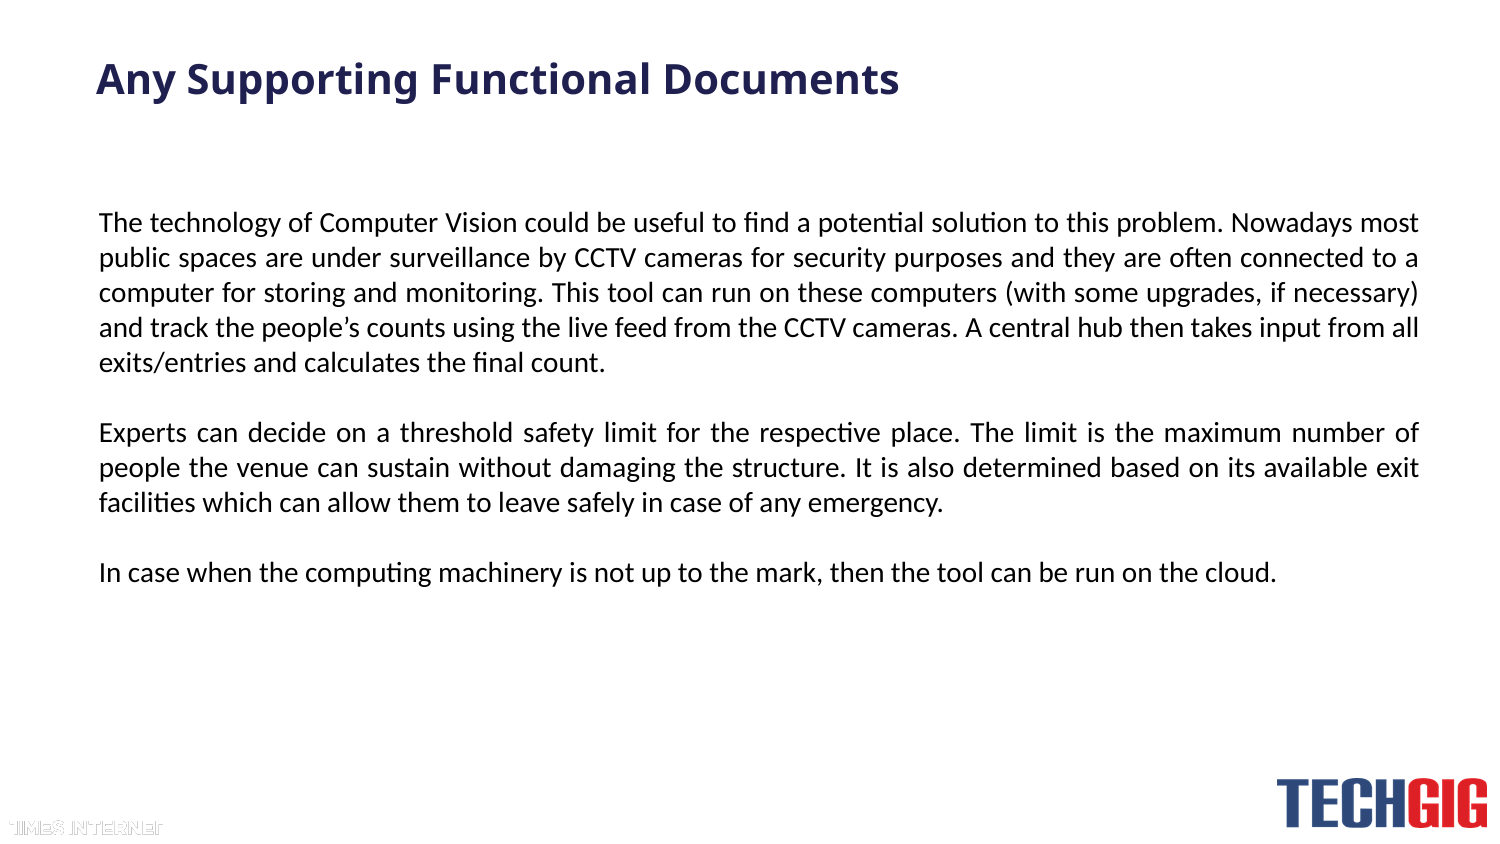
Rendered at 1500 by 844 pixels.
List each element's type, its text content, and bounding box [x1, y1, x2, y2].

title Any Supporting Functional Documents [81, 37, 1440, 133]
text_box The technology of Computer Vision could be useful to find a potential solution to this problem. Nowadays most public spaces are under surveillance by CCTV cameras for security purposes and they are often connected to a computer for storing and monitoring. This tool can run on these computers (with some upgrades, if necessary) and track the people’s counts using the live feed from the CCTV cameras. A central hub then takes input from all exits/entries and calculates the final count. Experts can decide on a threshold safety limit for the respective place. The limit is the maximum number of people the venue can sustain without damaging the structure. It is also determined based on its available exit facilities which can allow them to leave safely in case of any emergency. In case when the computing machinery is not up to the mark, then the tool can be run on the cloud. [84, 188, 1436, 749]
picture [1277, 777, 1488, 828]
picture [8, 818, 164, 837]
